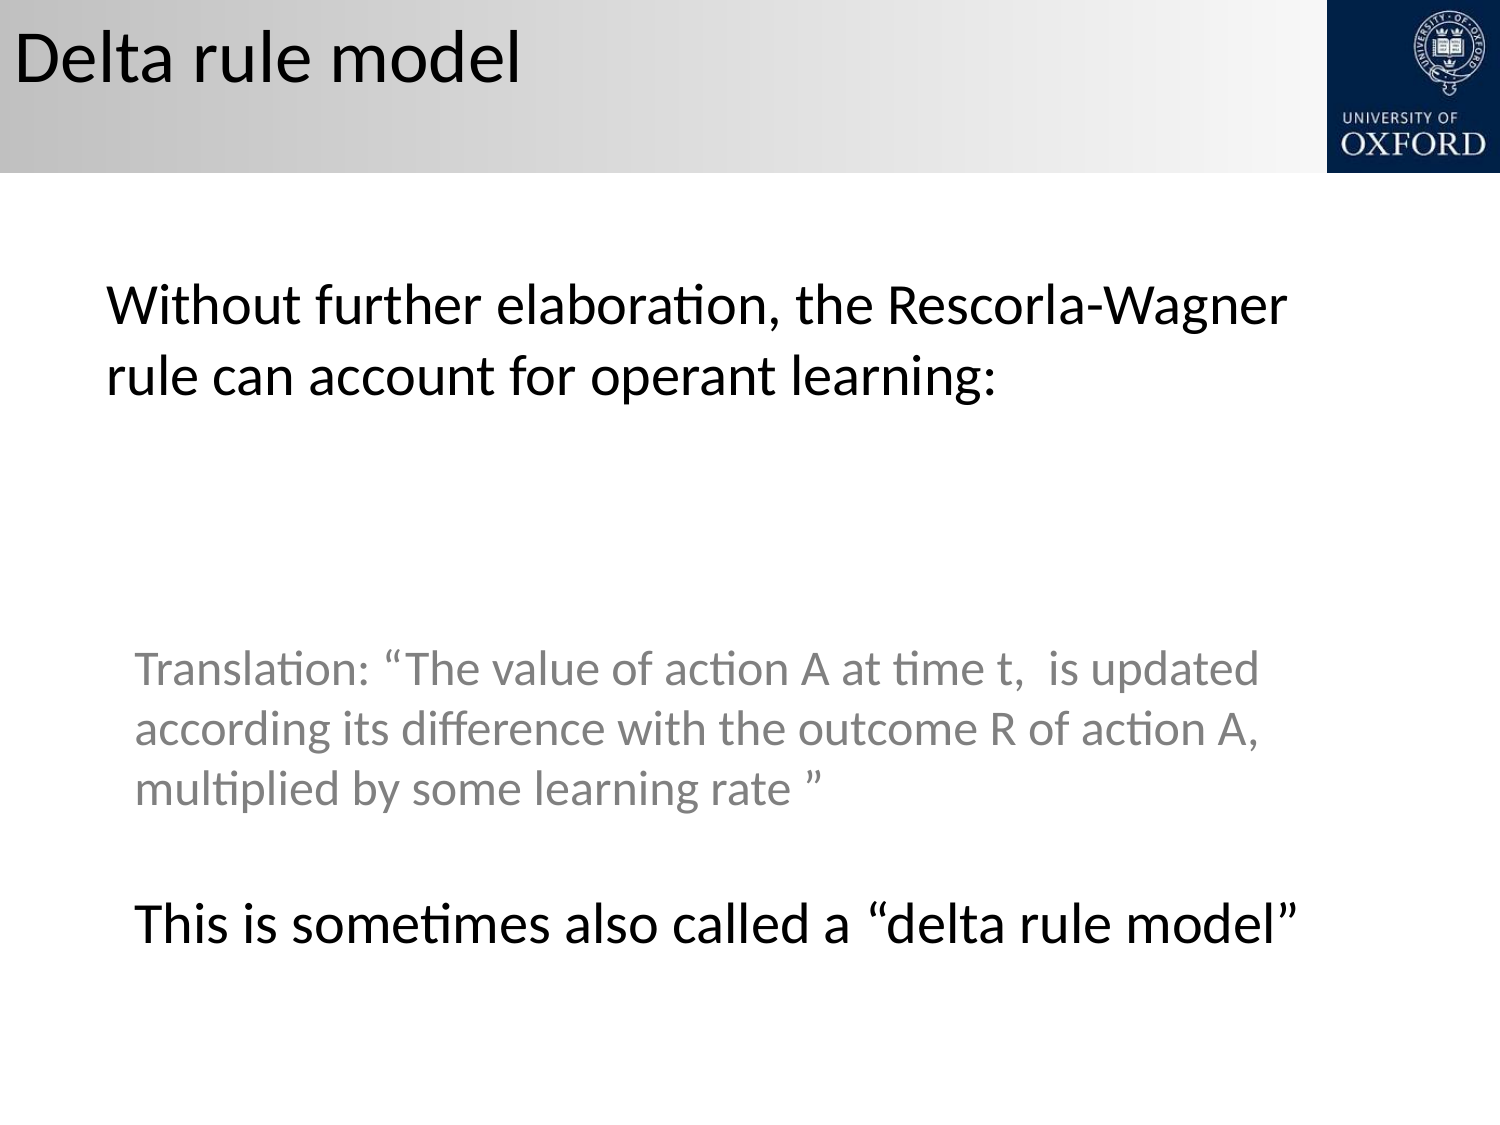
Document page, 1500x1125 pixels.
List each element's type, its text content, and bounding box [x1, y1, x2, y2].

text_box This is sometimes also called a “delta rule model” [119, 878, 1437, 963]
text_box Without further elaboration, the Rescorla-Wagner rule can account for operant learning: [91, 259, 1409, 414]
text_box Delta rule model [0, 0, 1294, 105]
picture [1327, 0, 1500, 173]
text_box [0, 0, 1325, 173]
